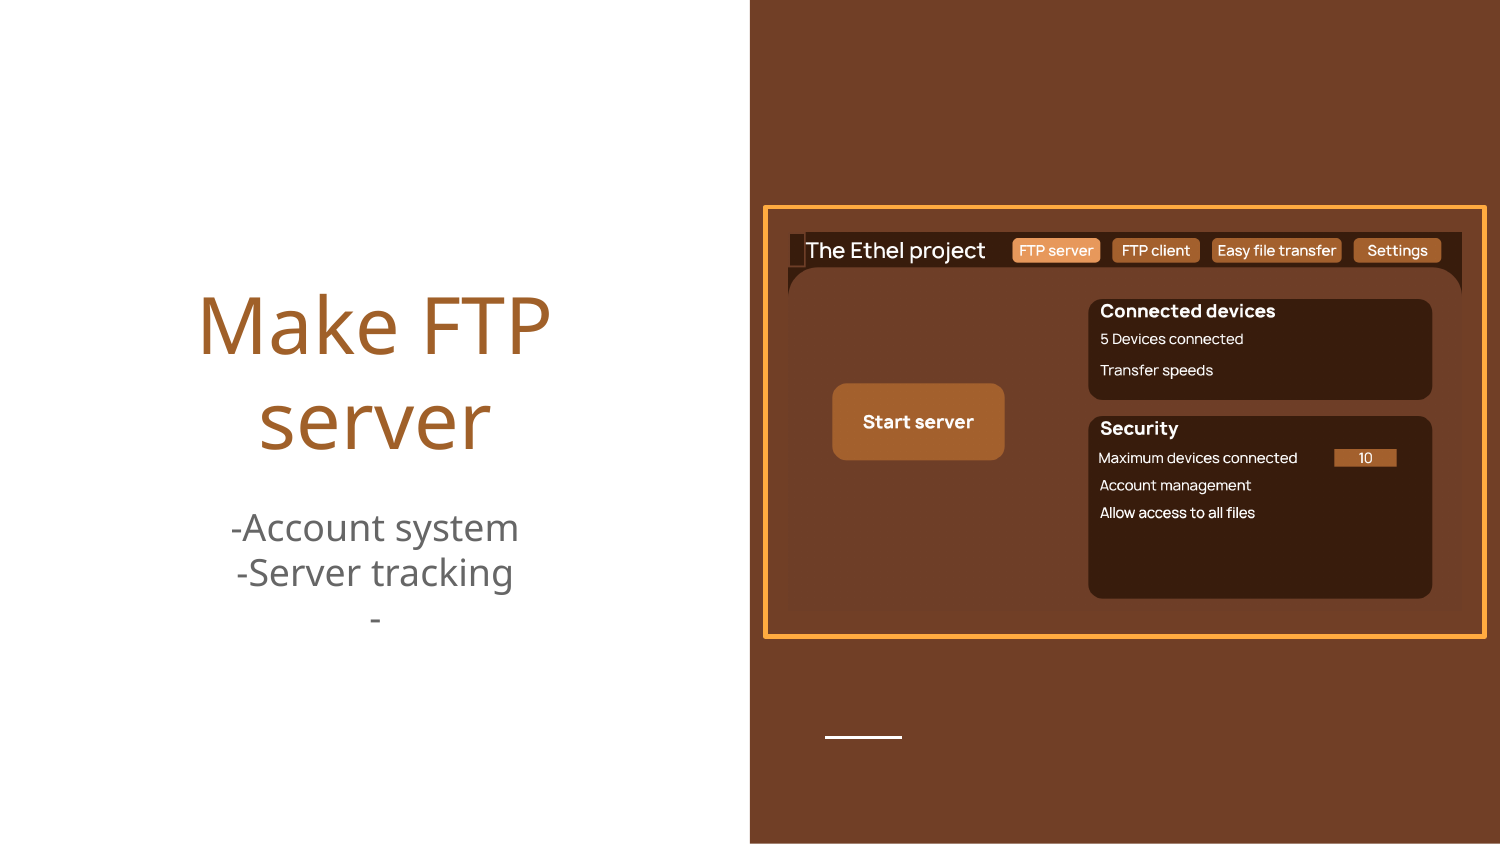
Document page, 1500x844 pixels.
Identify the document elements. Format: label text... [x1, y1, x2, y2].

text_box [765, 207, 1485, 637]
subtitle -Account system -Server tracking - [43, 489, 708, 710]
title Make FTP server [43, 225, 708, 481]
picture [788, 232, 1462, 612]
